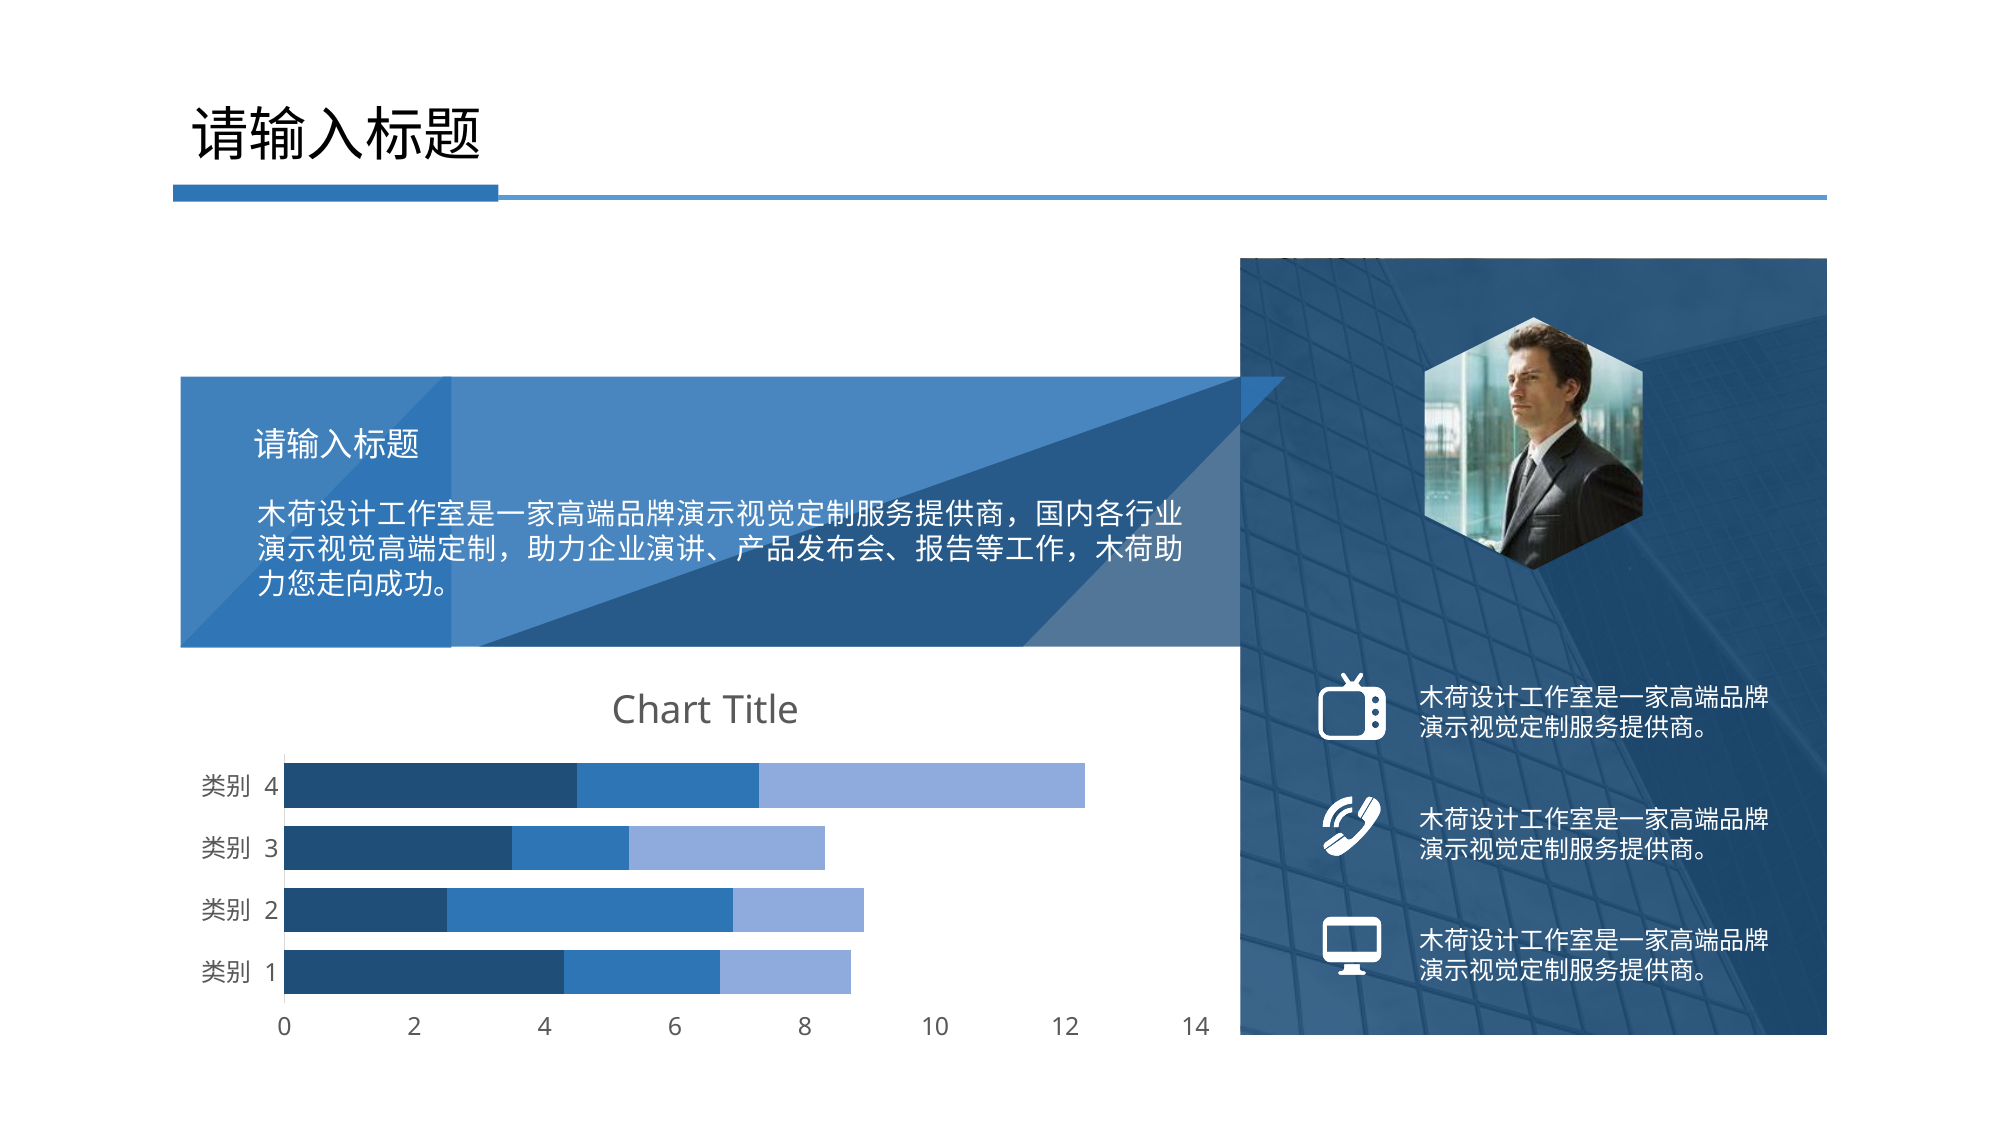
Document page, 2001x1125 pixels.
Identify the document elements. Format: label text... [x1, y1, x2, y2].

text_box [173, 184, 1827, 202]
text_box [180, 376, 1286, 648]
text_box 请输入标题 [175, 90, 497, 175]
chart [180, 654, 1231, 1052]
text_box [1240, 258, 1827, 1035]
